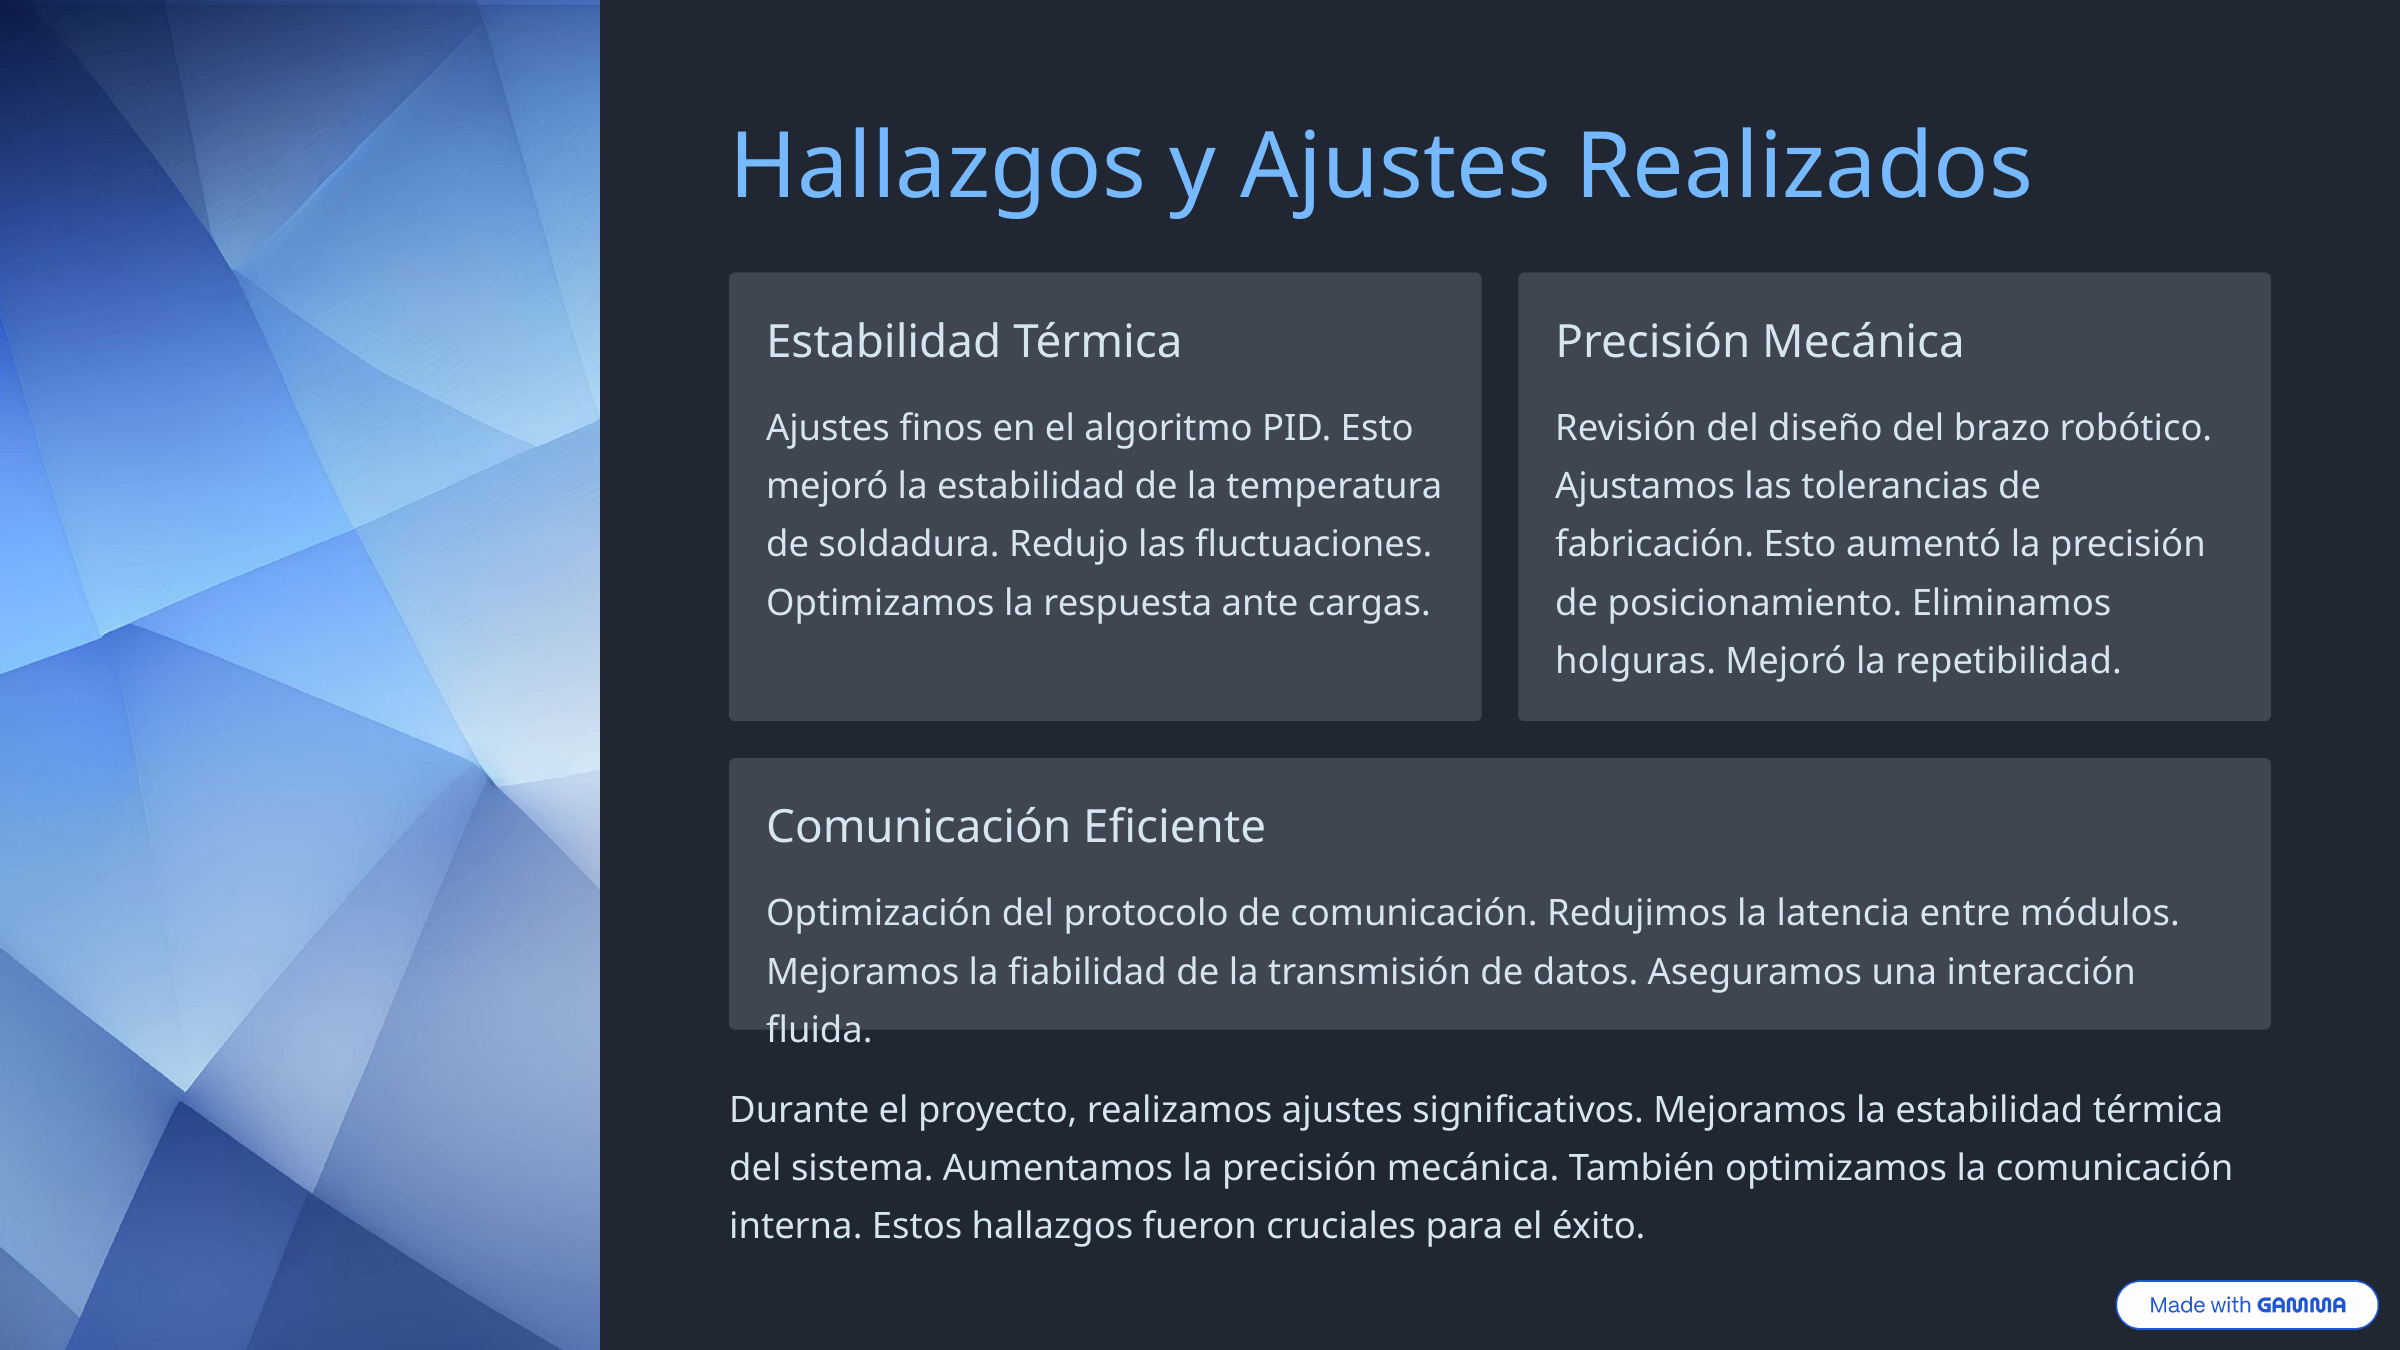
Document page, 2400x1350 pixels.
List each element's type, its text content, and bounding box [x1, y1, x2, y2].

text_box Estabilidad Térmica [766, 309, 1228, 367]
text_box Optimización del protocolo de comunicación. Redujimos la latencia entre módulos. Mejoramos la fiabilidad de la transmisión de datos. Aseguramos una interacción fluida. [766, 874, 2234, 993]
text_box Comunicación Eficiente [766, 794, 1285, 853]
text_box Revisión del diseño del brazo robótico. Ajustamos las tolerancias de fabricación. Esto aumentó la precisión de posicionamiento. Eliminamos holguras. Mejoró la repetibilidad. [1555, 389, 2234, 685]
picture [2106, 1271, 2389, 1339]
text_box [1518, 272, 2271, 722]
text_box Precisión Mecánica [1555, 309, 2017, 367]
text_box Durante el proyecto, realizamos ajustes significativos. Mejoramos la estabilidad térmica del sistema. Aumentamos la precisión mecánica. También optimizamos la comunicación interna. Estos hallazgos fueron cruciales para el éxito. [729, 1071, 2271, 1249]
text_box Ajustes finos en el algoritmo PID. Esto mejoró la estabilidad de la temperatura de soldadura. Redujo las fluctuaciones. Optimizamos la respuesta ante cargas. [766, 389, 1445, 626]
text_box [729, 272, 1482, 722]
picture [0, 0, 600, 1350]
text_box [729, 757, 2271, 1030]
text_box Hallazgos y Ajustes Realizados [729, 101, 2068, 217]
